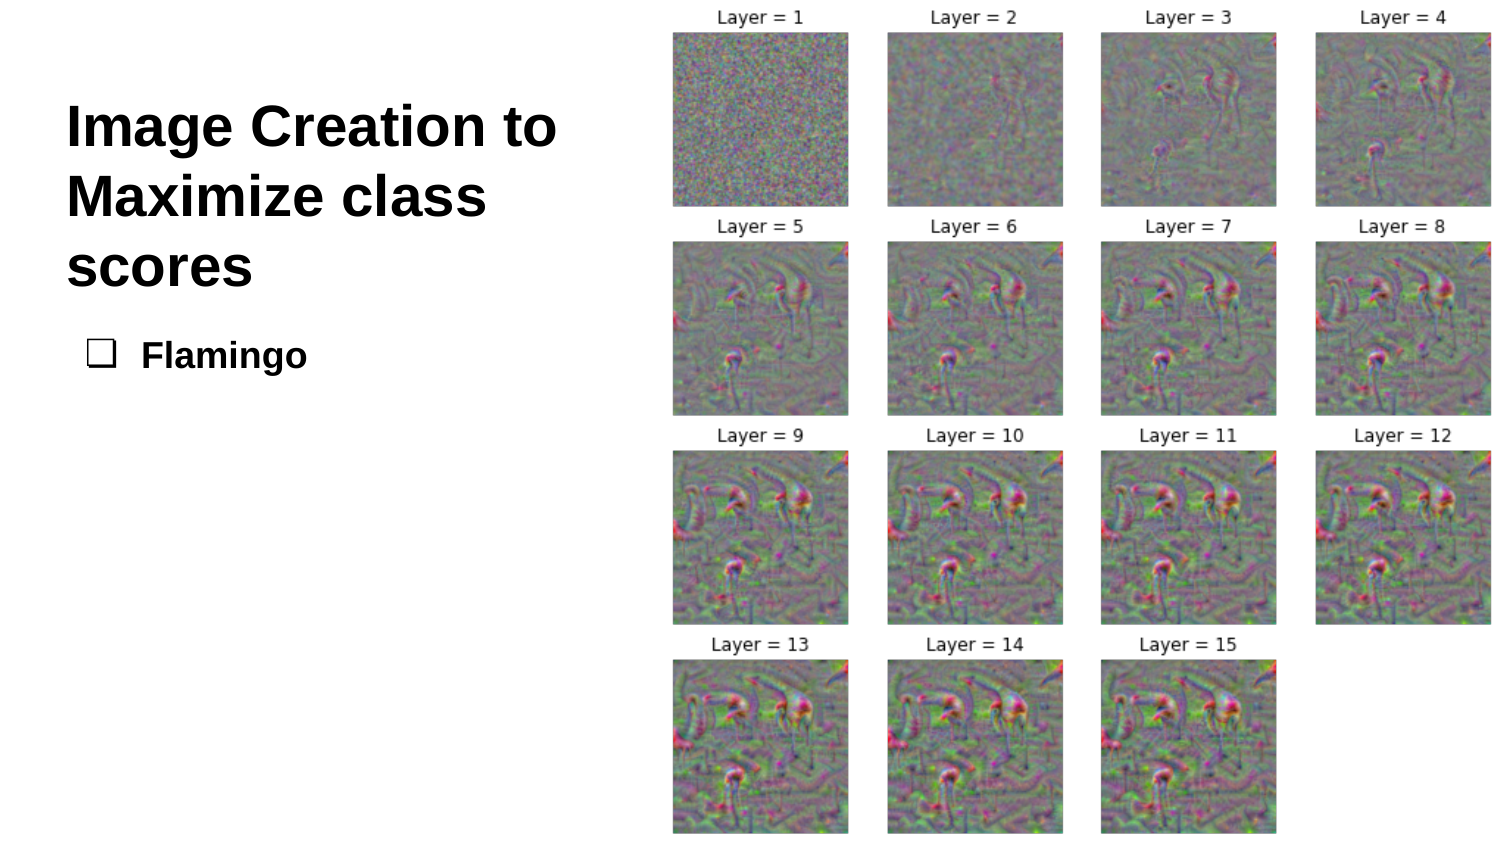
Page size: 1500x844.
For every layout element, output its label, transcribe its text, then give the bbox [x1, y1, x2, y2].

picture [663, 0, 1500, 844]
title Image Creation to Maximize class scores [51, 72, 658, 347]
list Flamingo [51, 309, 626, 750]
